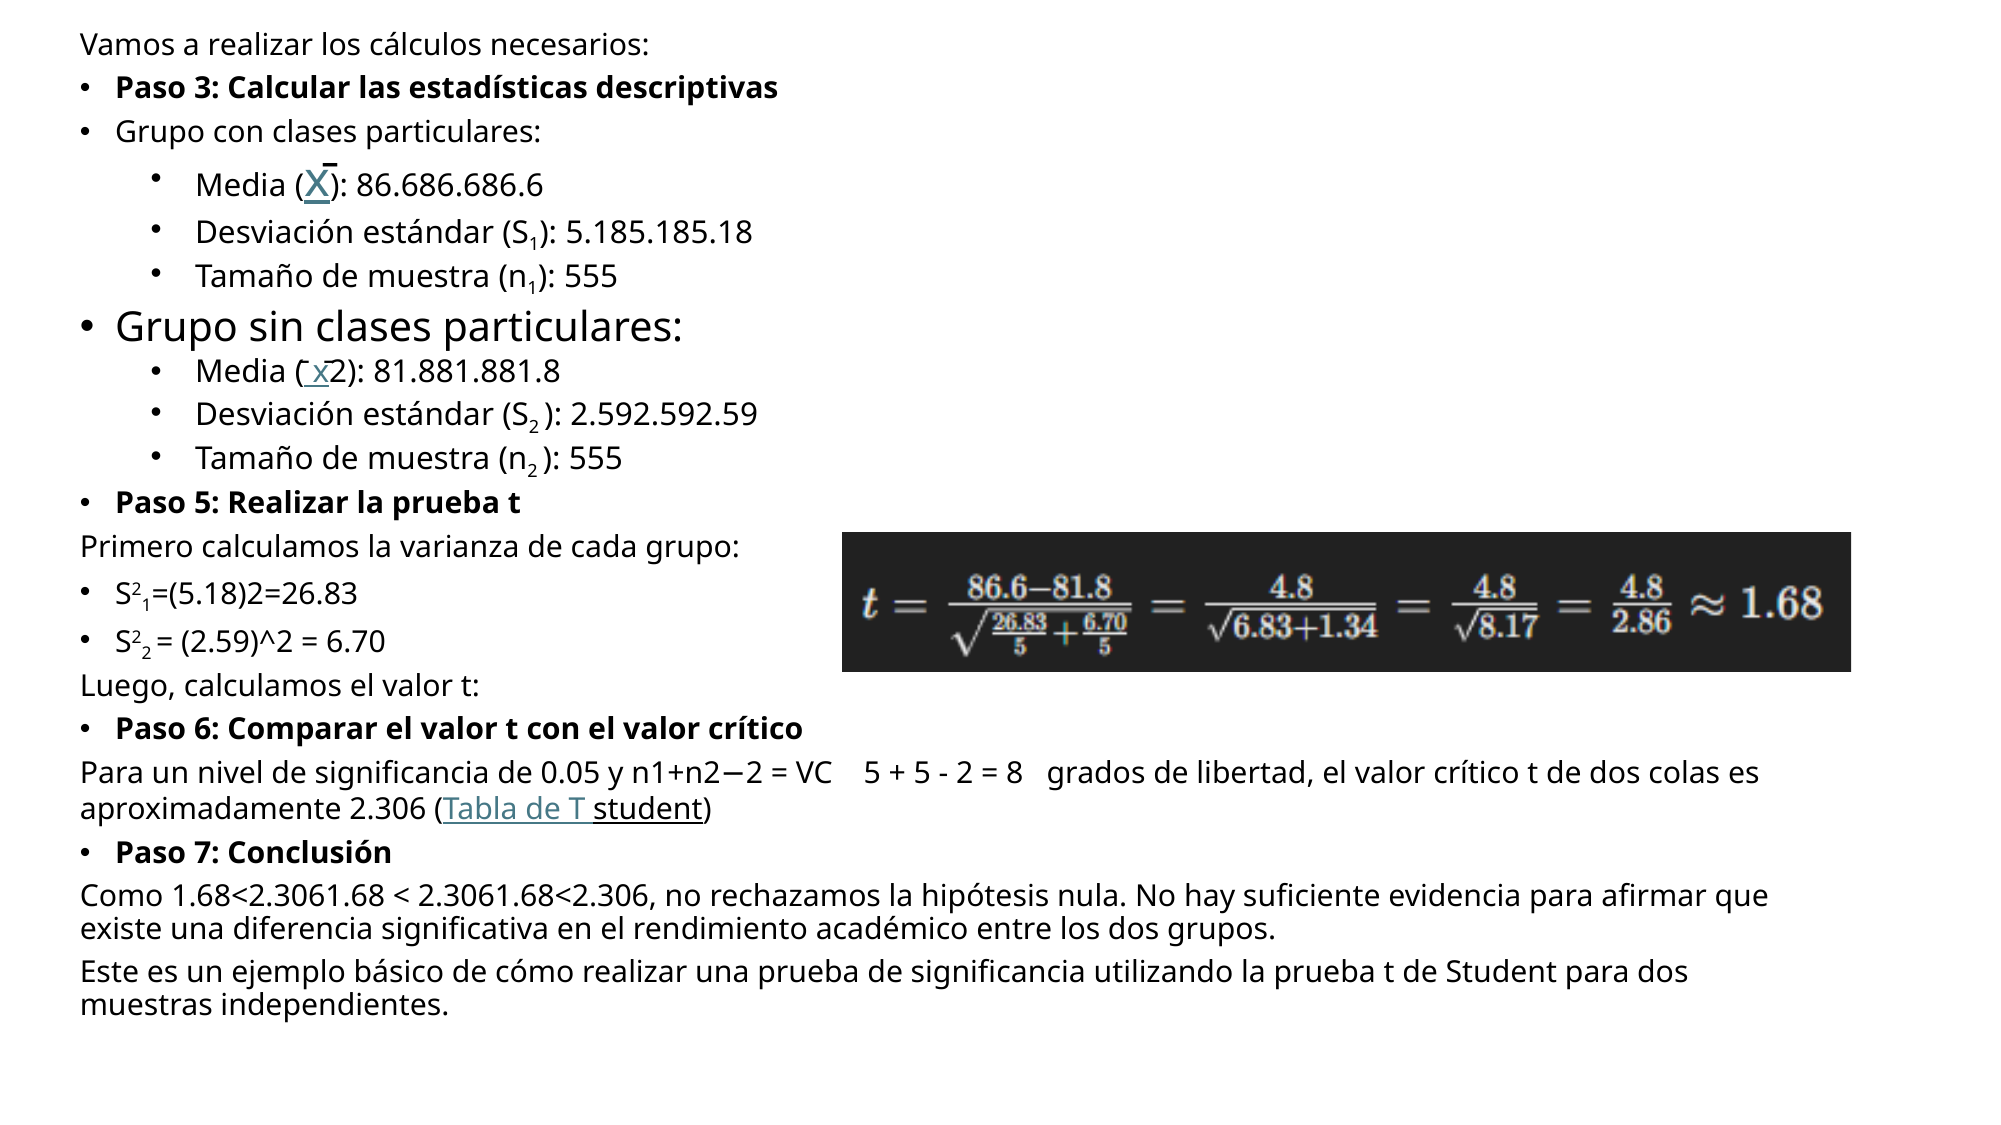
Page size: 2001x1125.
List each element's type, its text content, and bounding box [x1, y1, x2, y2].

picture [841, 532, 1852, 672]
list Vamos a realizar los cálculos necesarios: Paso 3: Calcular las estadísticas descriptivas Grupo con clases particulares: Media (x̄): 86.686.686.6 Desviación estándar (S1​): 5.185.185.18 Tamaño de muestra (n1​): 555 Grupo sin clases particulares: Media (̄ x̄2): 81.881.881.8 Desviación estándar (S2 ​): 2.592.592.59 Tamaño de muestra (n2 ​): 555 Paso 5: Realizar la prueba t Primero calculamos la varianza de cada grupo: S21=(5.18)2=26.83 S22 = (2.59)^2 = 6.70 Luego, calculamos el valor t: Paso 6: Comparar el valor t con el valor crítico Para un nivel de significancia de 0.05 y n1+n2−2 = VC 5 + 5 - 2 = 8 grados de libertad, el valor crítico t de dos colas es aproximadamente 2.306 (Tabla de T student) Paso 7: Conclusión Como 1.68<2.3061.68 < 2.3061.68<2.306, no rechazamos la hipótesis nula. No hay suficiente evidencia para afirmar que existe una diferencia significativa en el rendimiento académico entre los dos grupos. Este es un ejemplo básico de cómo realizar una prueba de significancia utilizando la prueba t de Student para dos muestras independientes. [64, 22, 1825, 1044]
